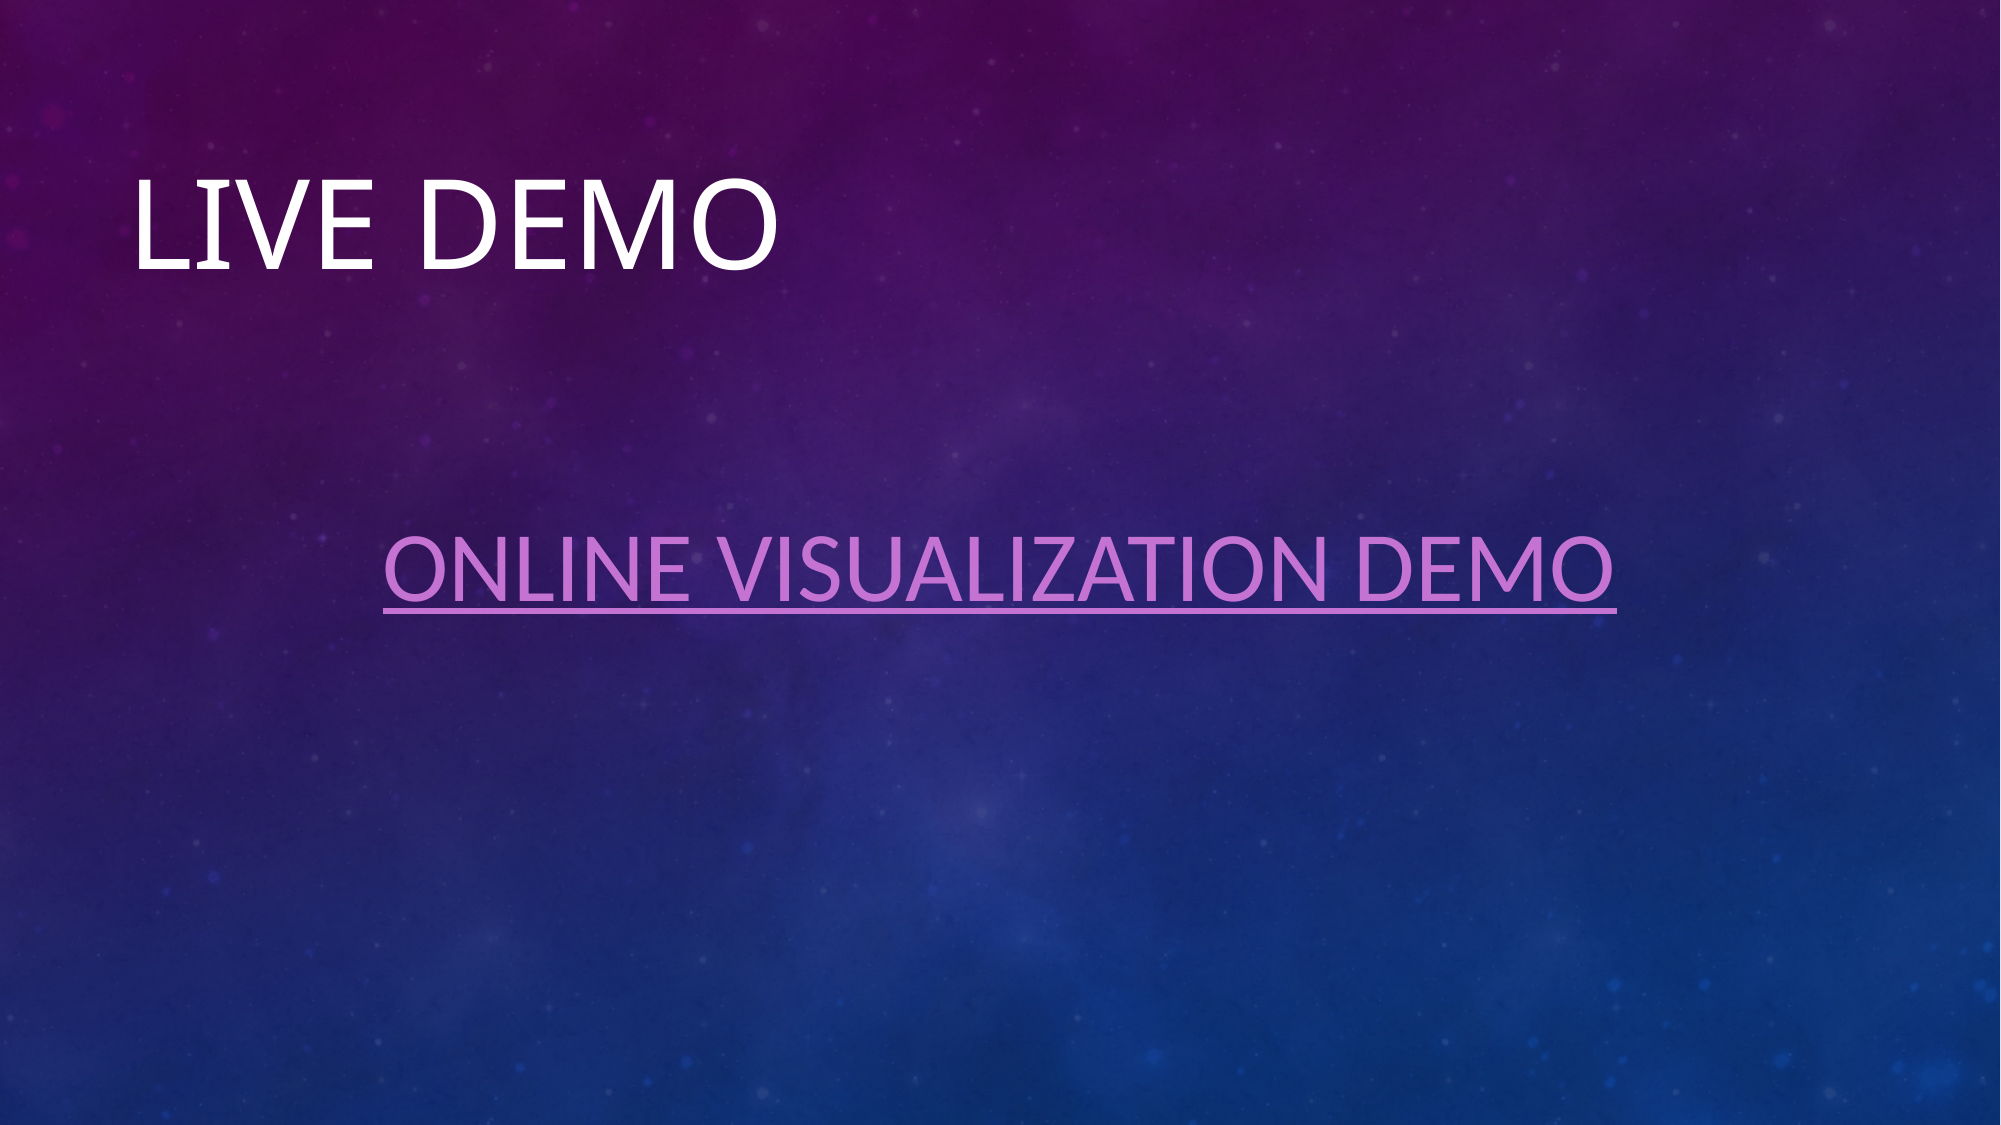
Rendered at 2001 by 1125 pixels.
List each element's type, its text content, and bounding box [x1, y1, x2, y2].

picture [0, 0, 2001, 1125]
title Live Demo [112, 99, 1775, 339]
text_box ONLINE VISUALIZATION DEMO [367, 494, 1632, 629]
